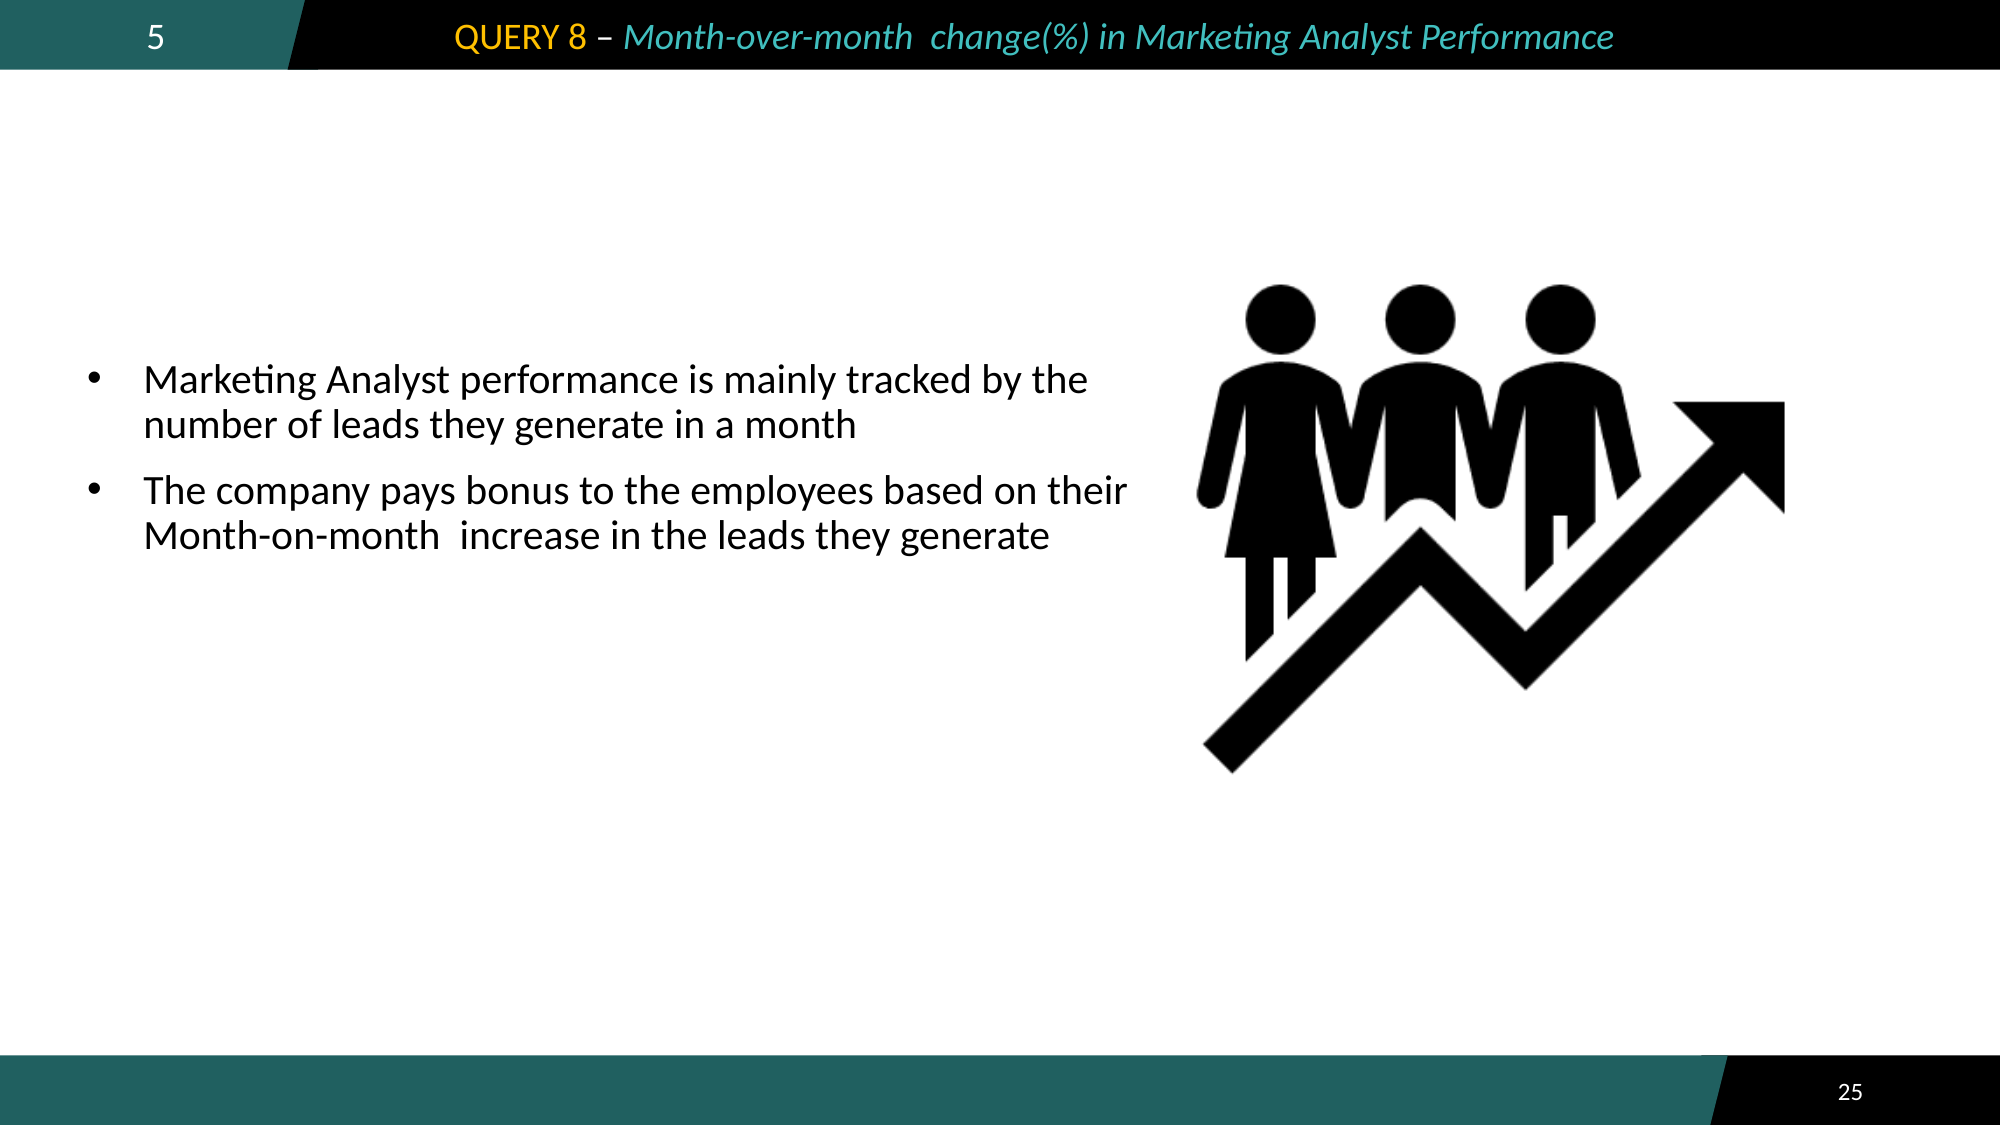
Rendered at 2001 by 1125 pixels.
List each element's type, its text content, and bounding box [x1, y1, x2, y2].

text_box 25 [1712, 1054, 2000, 1125]
text_box 5 [0, 0, 303, 71]
picture [1154, 180, 1827, 853]
text_box QUERY 8 – Month-over-month change(%) in Marketing Analyst Performance [286, 0, 2000, 71]
text_box [0, 1054, 1730, 1125]
